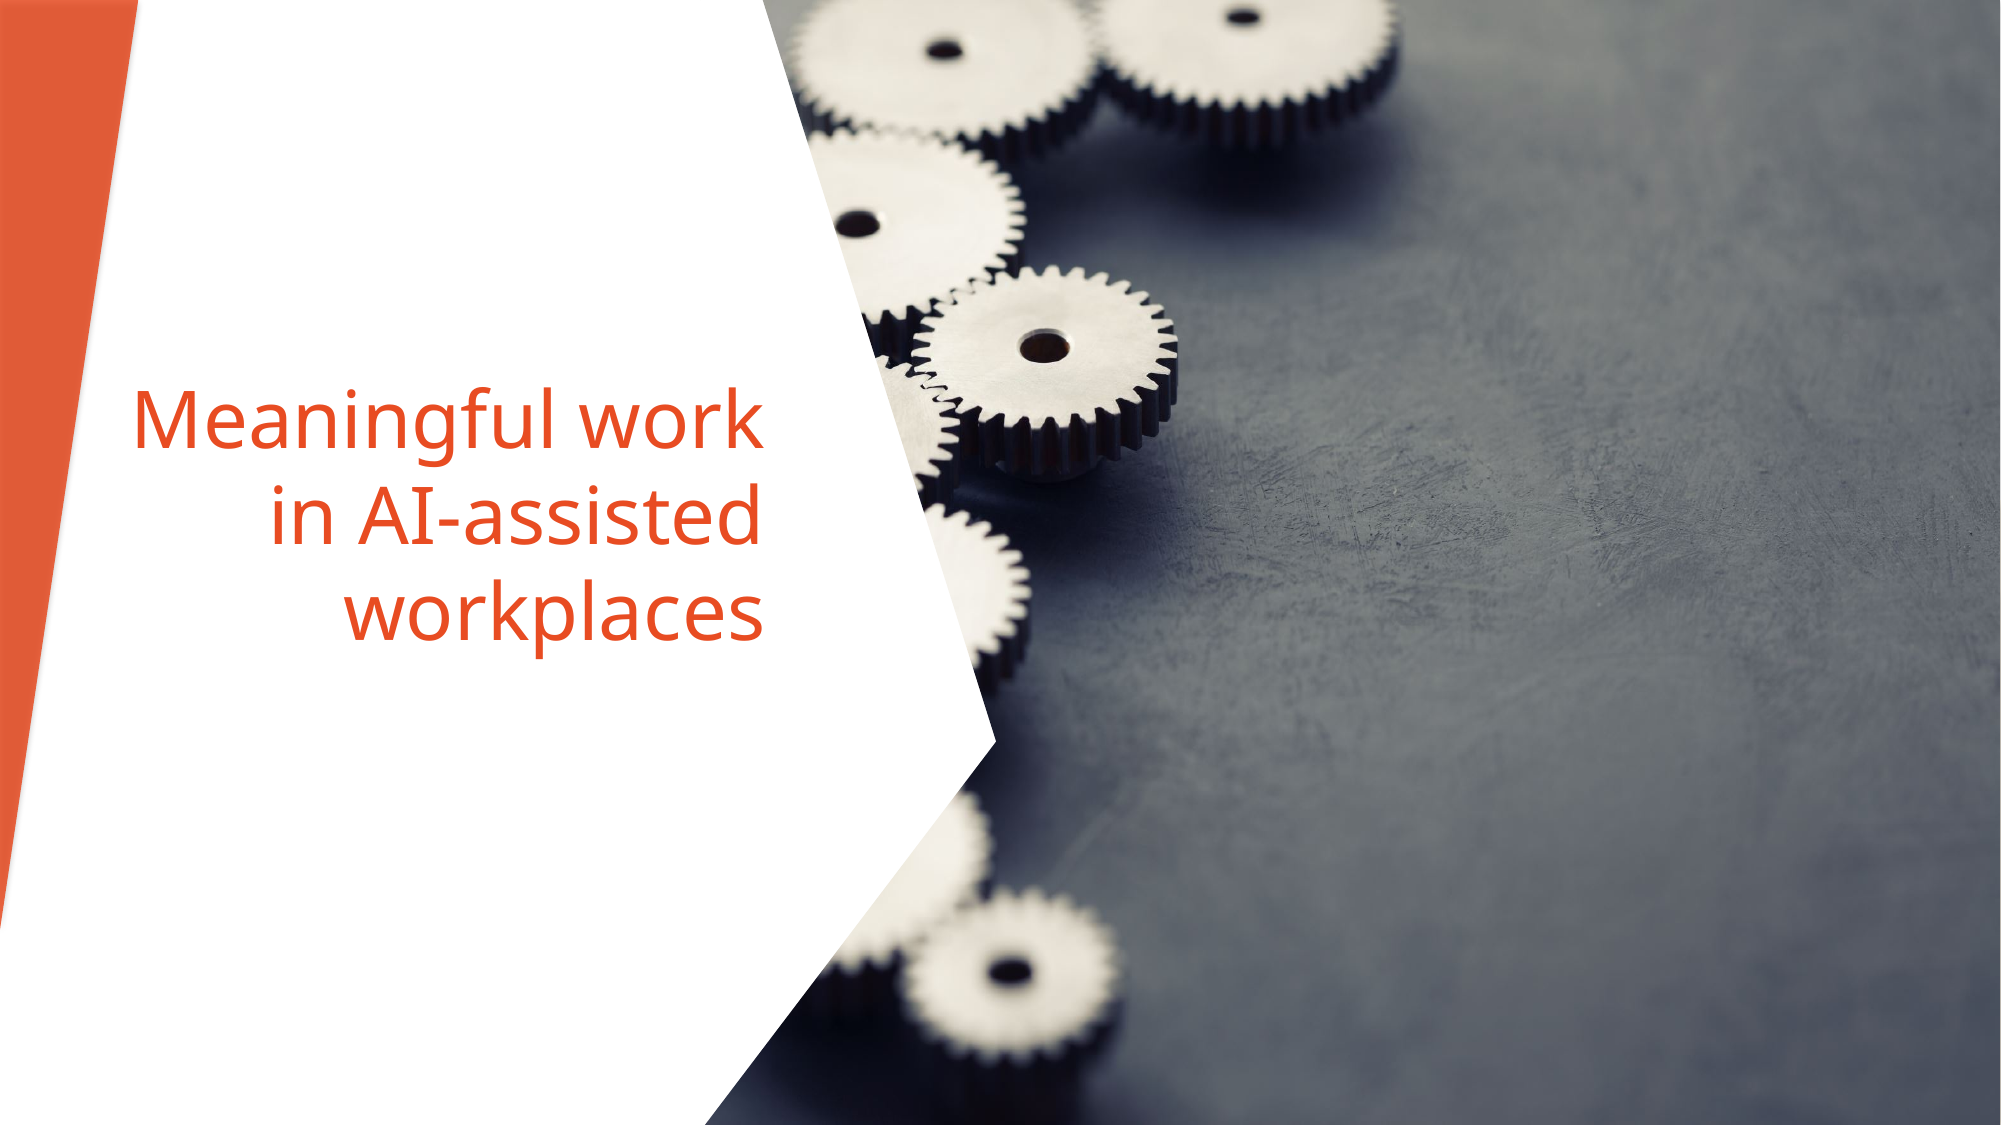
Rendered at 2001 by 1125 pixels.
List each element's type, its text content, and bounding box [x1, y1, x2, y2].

title Meaningful work in AI-assisted workplaces [109, 275, 695, 664]
picture [699, 0, 2000, 1125]
